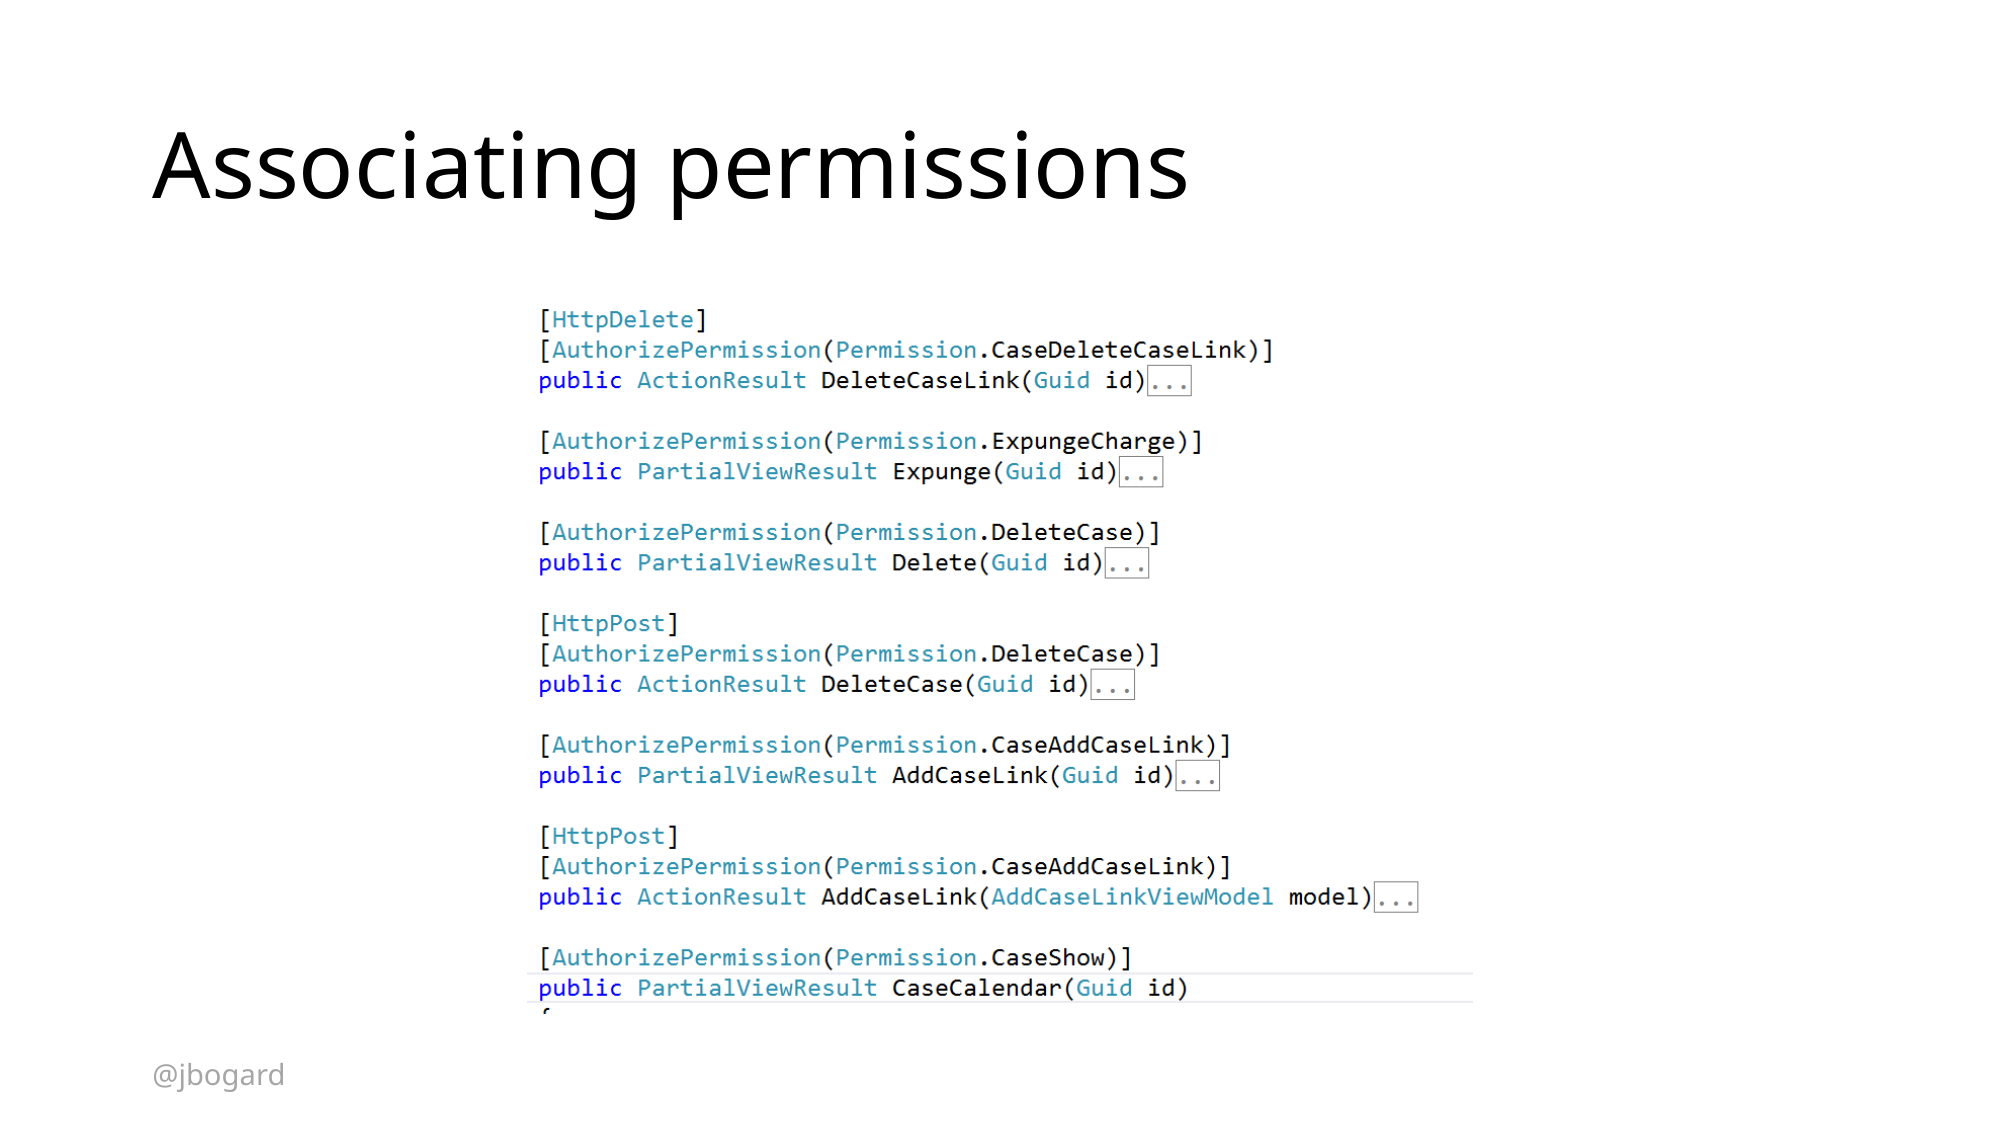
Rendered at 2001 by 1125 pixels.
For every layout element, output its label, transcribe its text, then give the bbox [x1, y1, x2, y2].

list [527, 299, 1473, 1014]
title Associating permissions [137, 59, 1863, 278]
